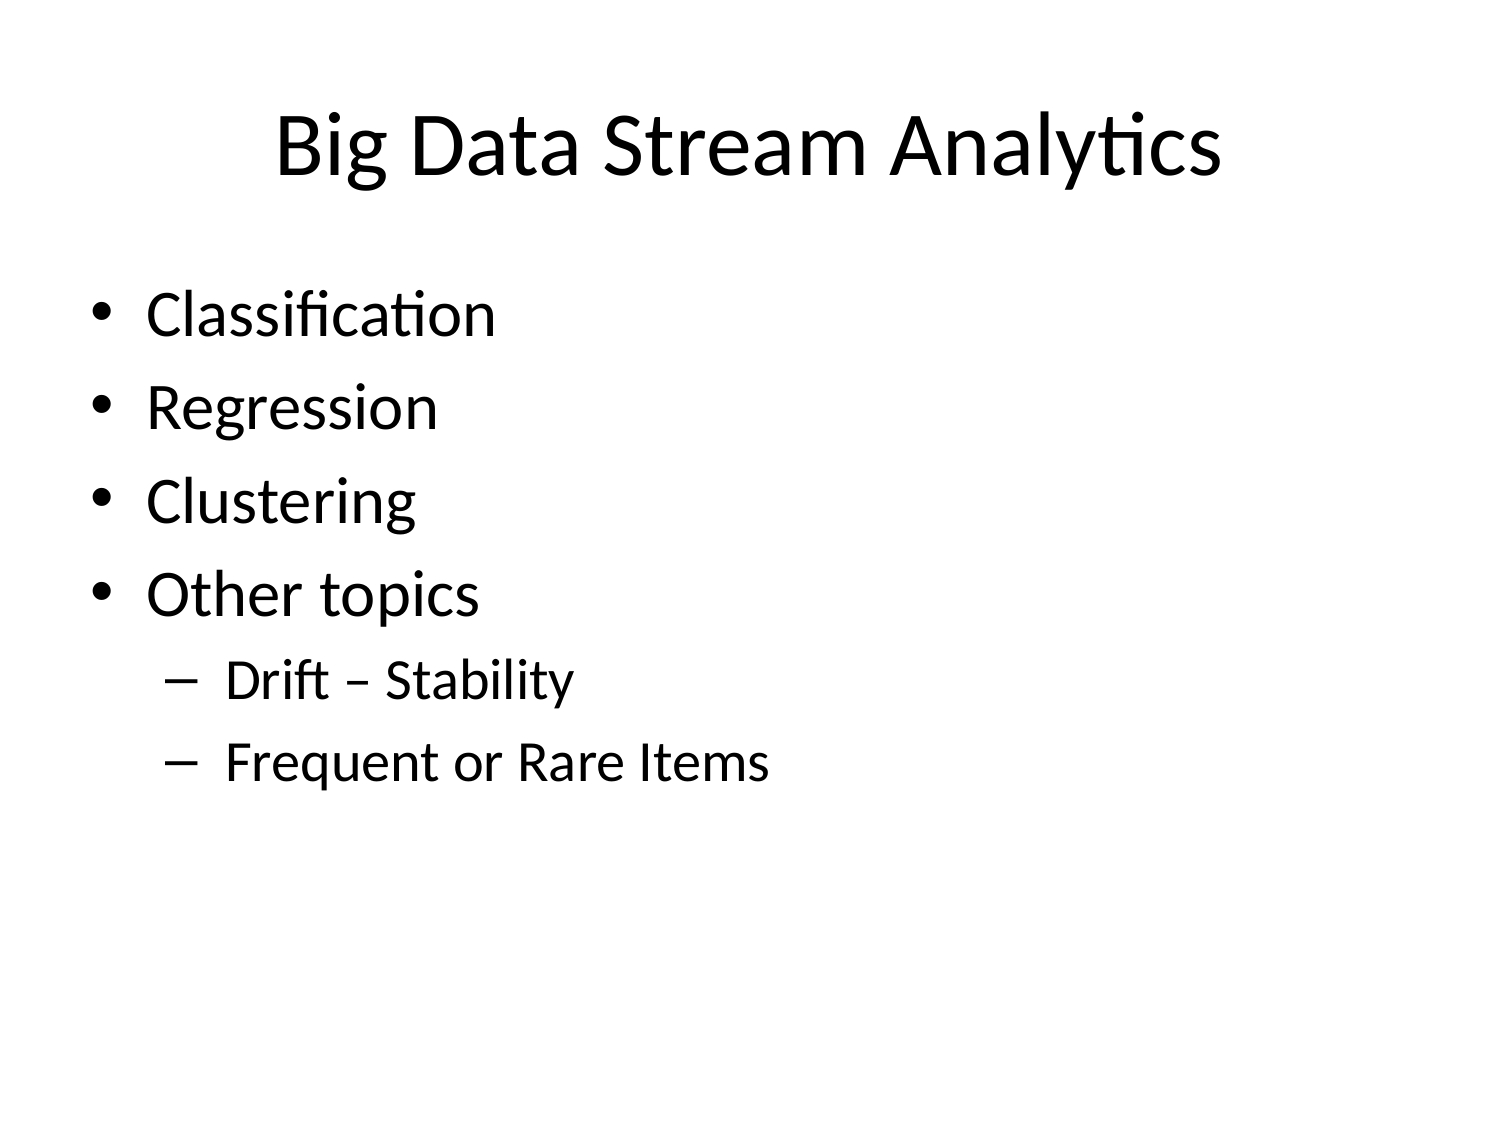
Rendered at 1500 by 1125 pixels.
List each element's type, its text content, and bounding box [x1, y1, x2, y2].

list Classification Regression Clustering Other topics Drift – Stability Frequent or Rare Items [75, 262, 1425, 1005]
title Big Data Stream Analytics [75, 45, 1425, 233]
